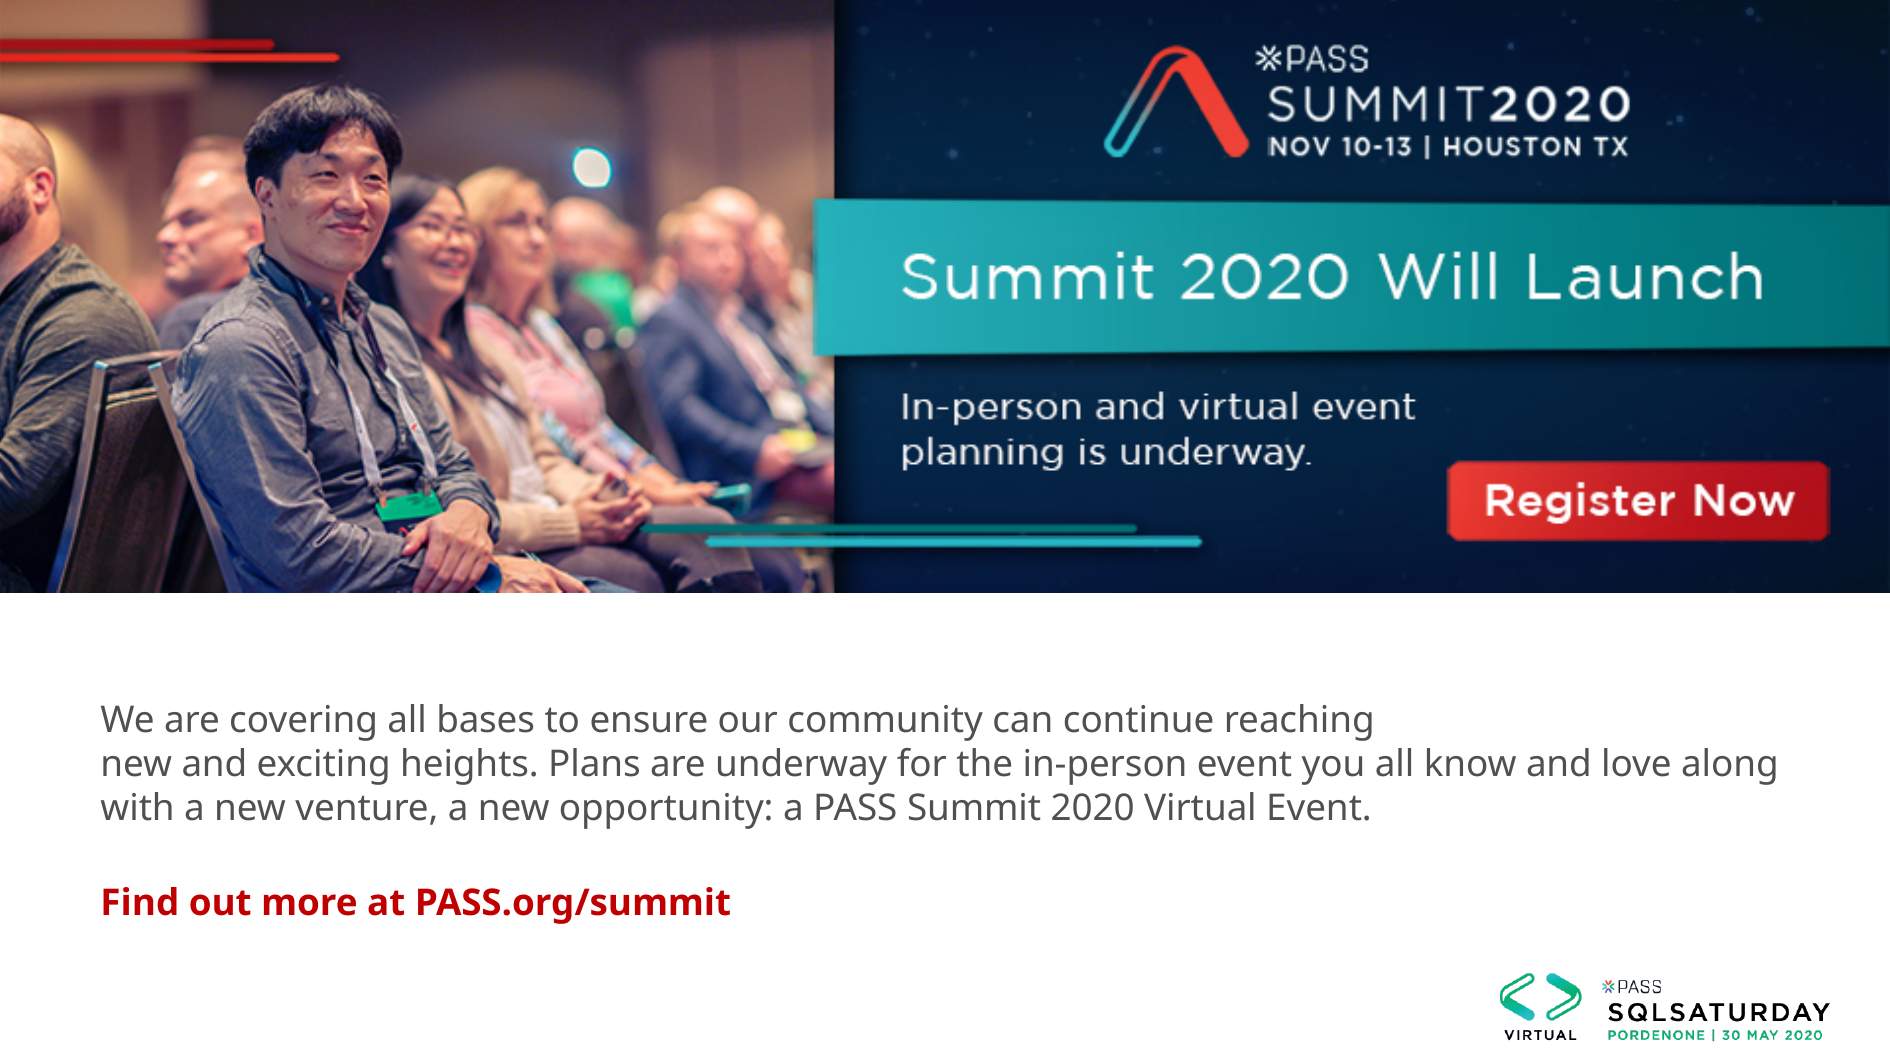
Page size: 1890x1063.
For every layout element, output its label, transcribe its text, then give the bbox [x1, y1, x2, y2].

picture [0, 0, 1890, 593]
list We are covering all bases to ensure our community can continue reaching new and exciting heights. Plans are underway for the in-person event you all know and love along with a new venture, a new opportunity: a PASS Summit 2020 Virtual Event. Find out more at PASS.org/summit [85, 687, 1818, 1029]
picture [1463, 956, 1890, 1063]
